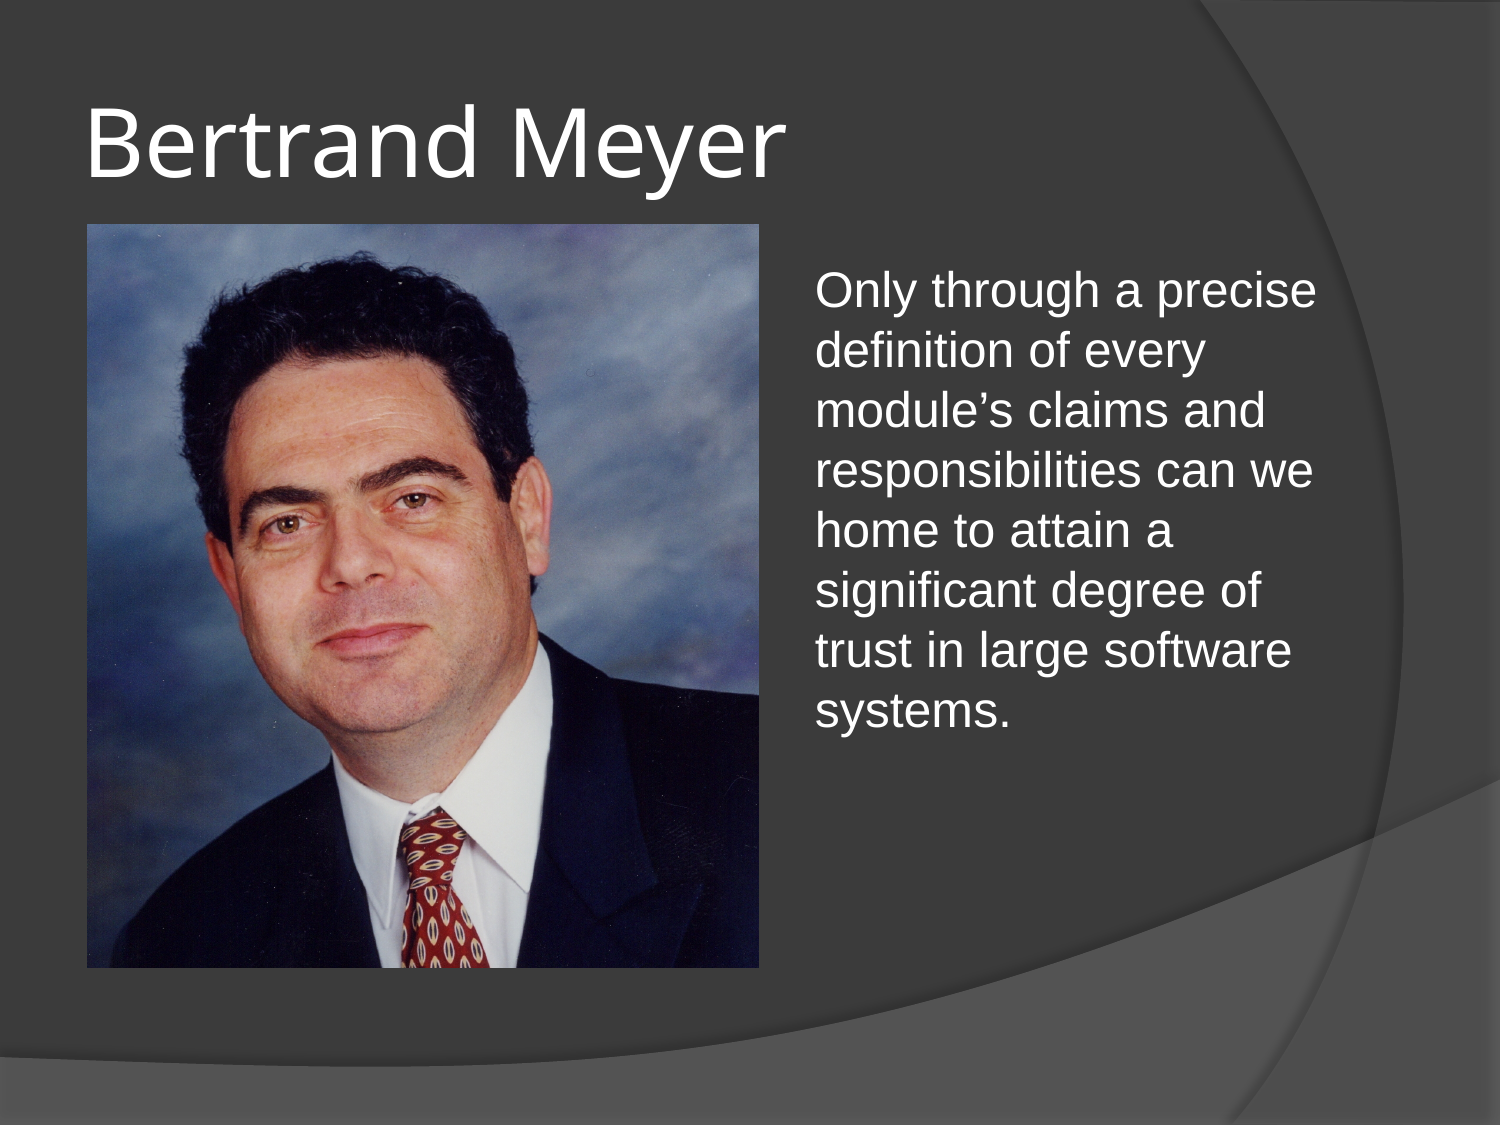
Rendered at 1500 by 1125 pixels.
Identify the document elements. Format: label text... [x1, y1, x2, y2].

text_box Only through a precise definition of every module’s claims and responsibilities can we home to attain a significant degree of trust in large software systems. [800, 249, 1350, 745]
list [87, 224, 759, 968]
title Bertrand Meyer [75, 45, 1300, 233]
